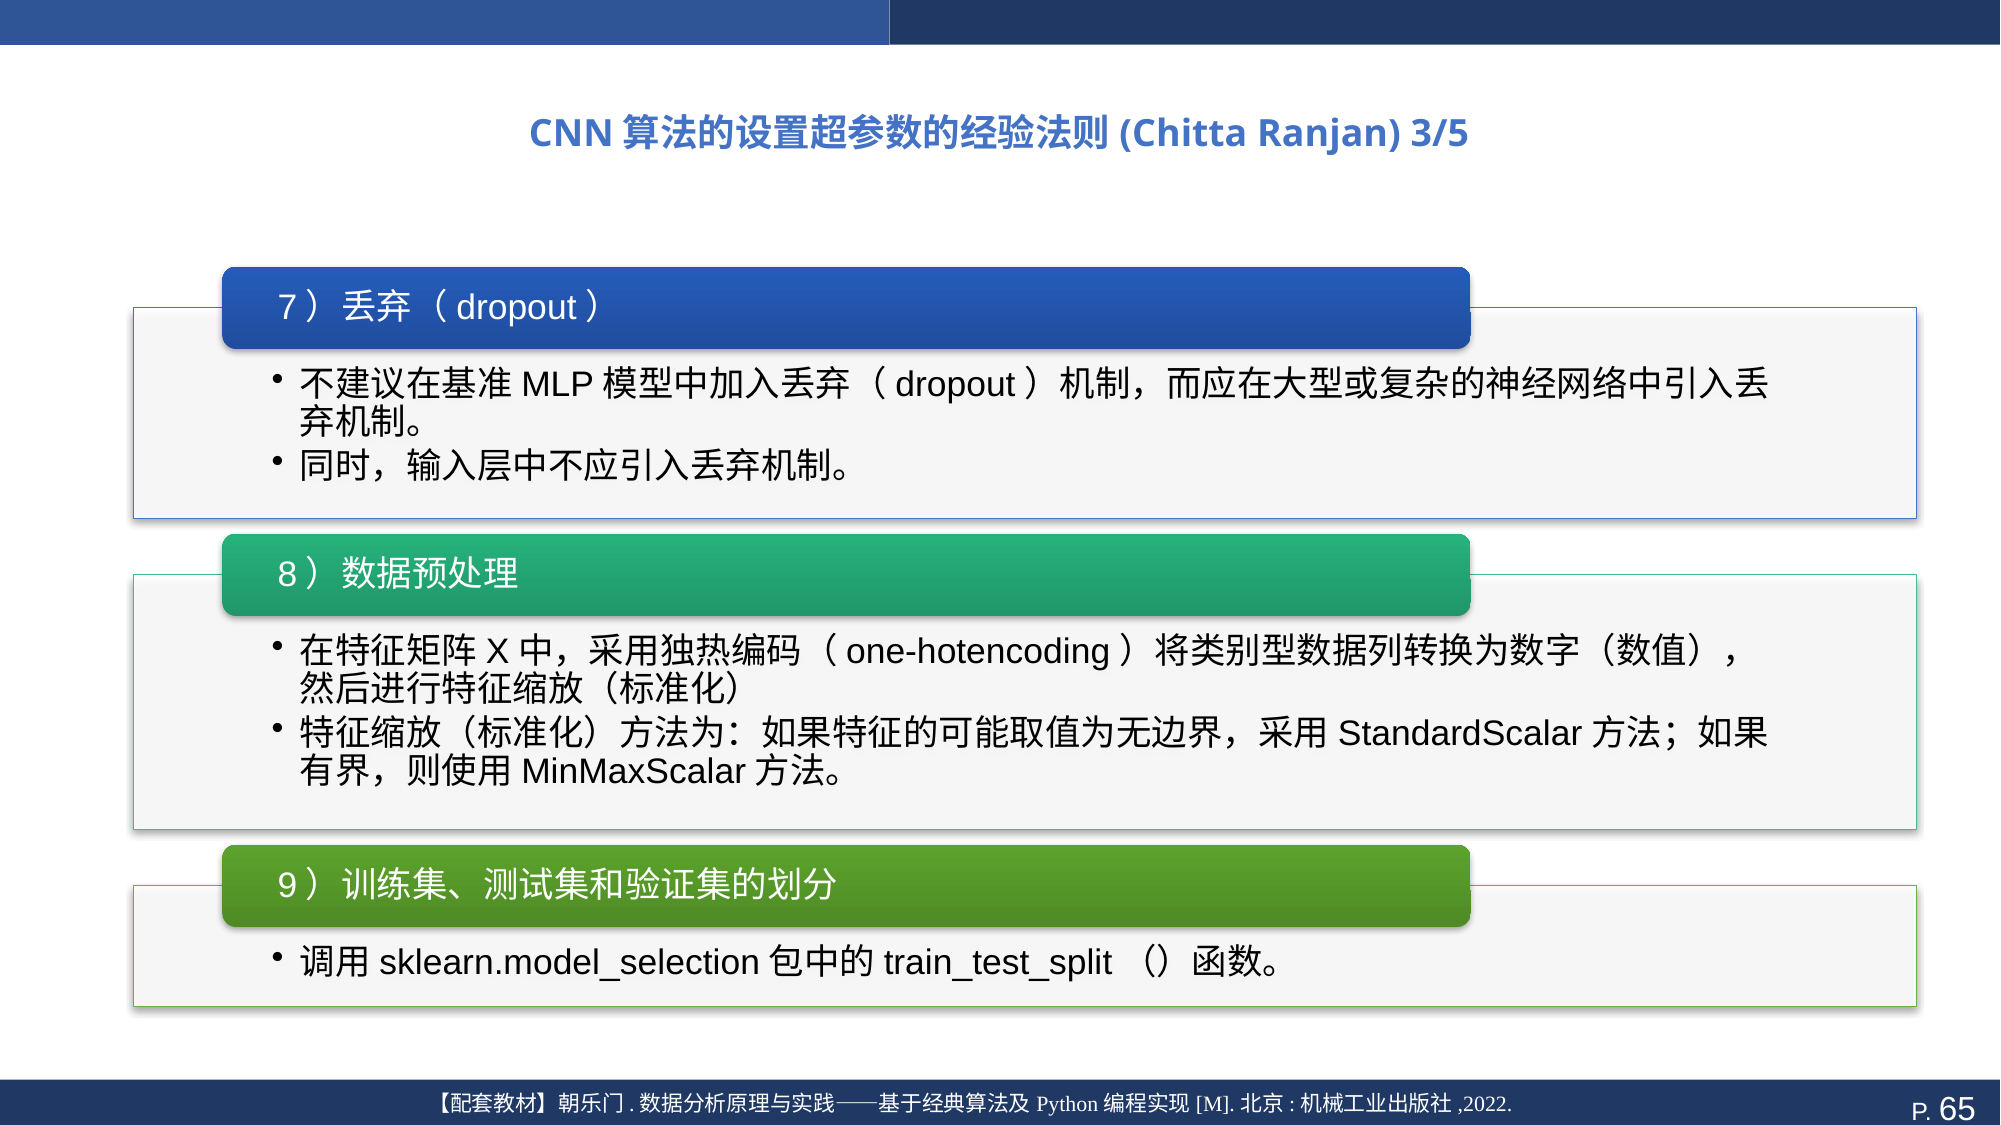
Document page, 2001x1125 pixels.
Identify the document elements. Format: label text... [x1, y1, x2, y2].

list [133, 245, 1917, 1028]
title CNN算法的设置超参数的经验法则(Chitta Ranjan) 3/5 [64, 64, 1934, 200]
